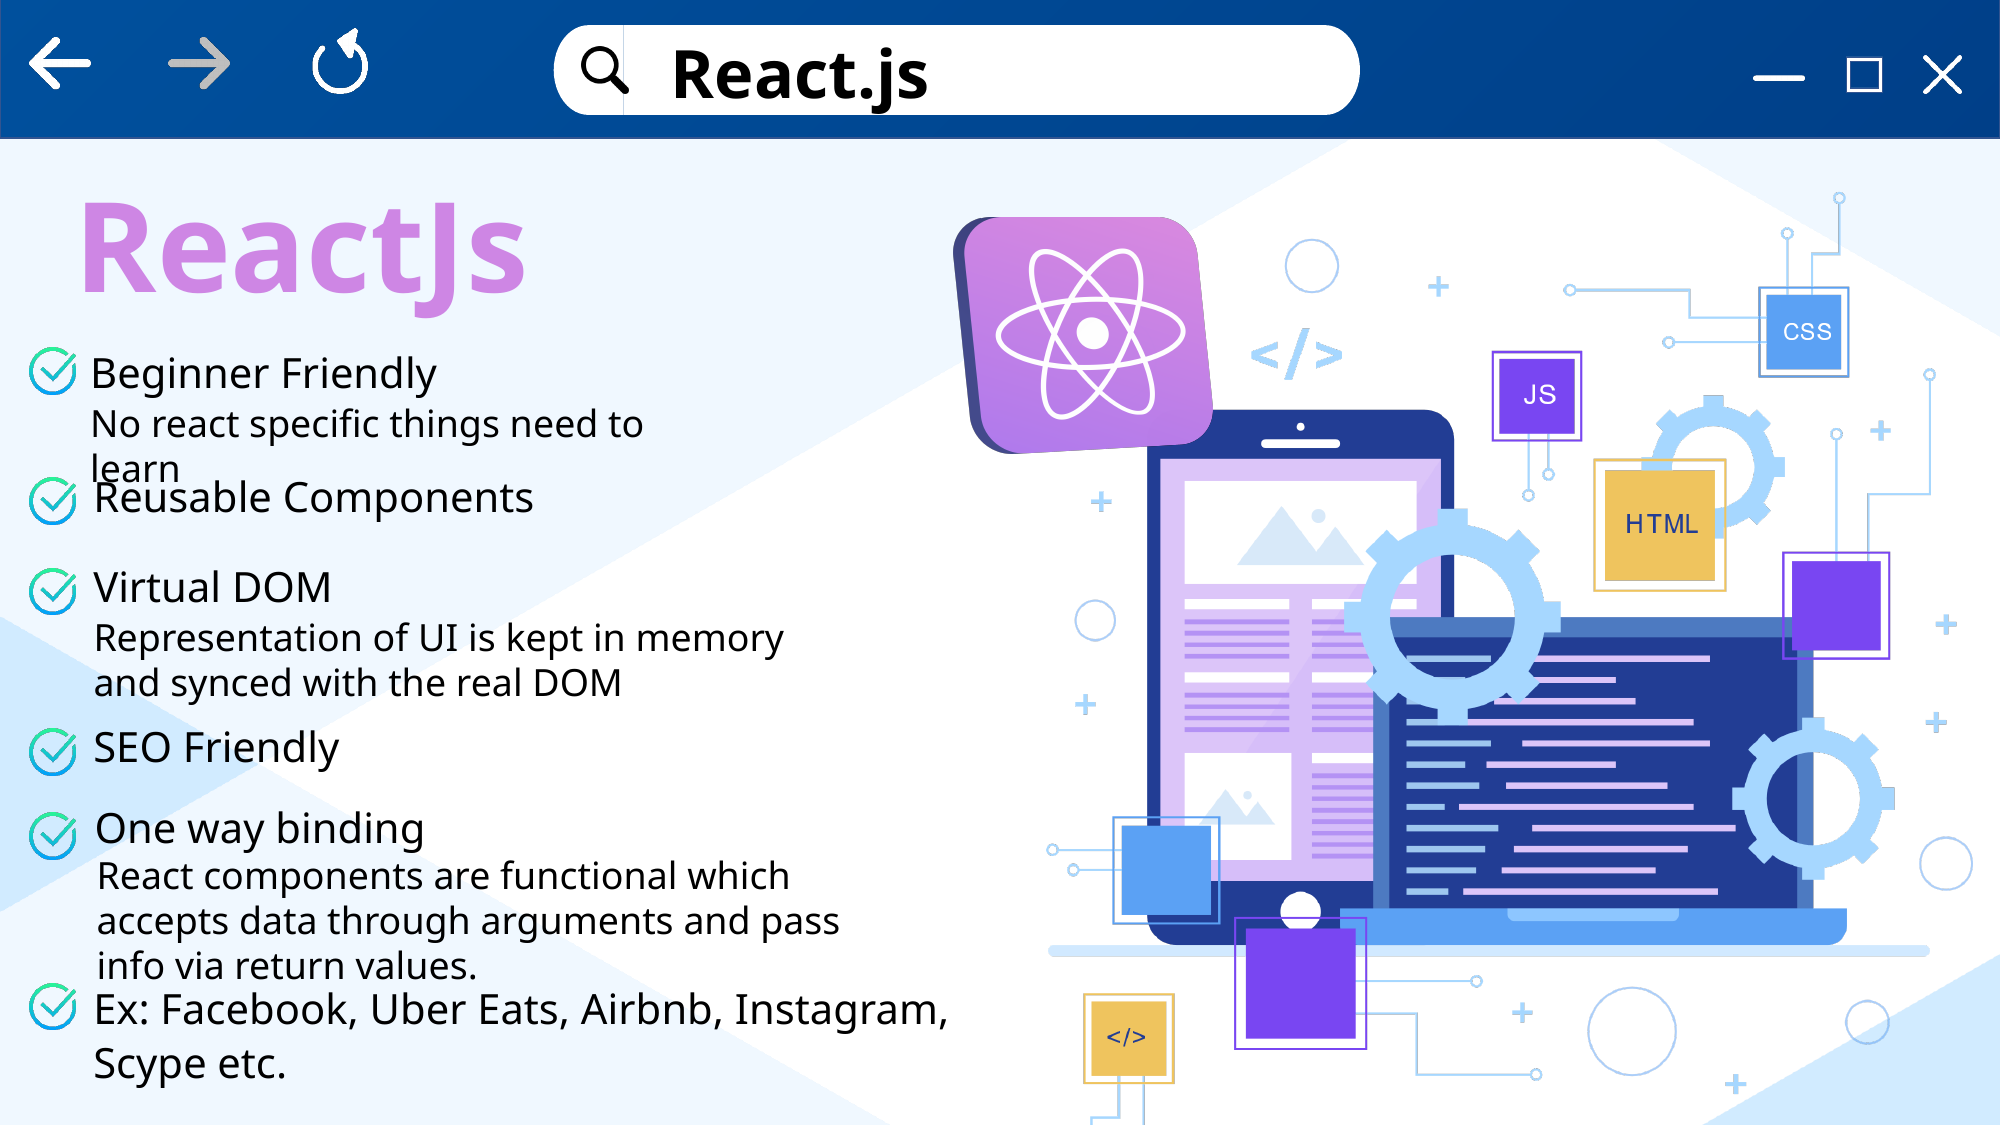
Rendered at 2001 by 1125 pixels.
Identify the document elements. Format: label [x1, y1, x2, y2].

text_box [29, 710, 979, 777]
text_box [29, 338, 720, 454]
text_box [29, 553, 811, 714]
picture [0, 0, 2000, 1125]
text_box [29, 794, 913, 951]
text_box [29, 972, 1005, 1039]
text_box [29, 463, 738, 530]
